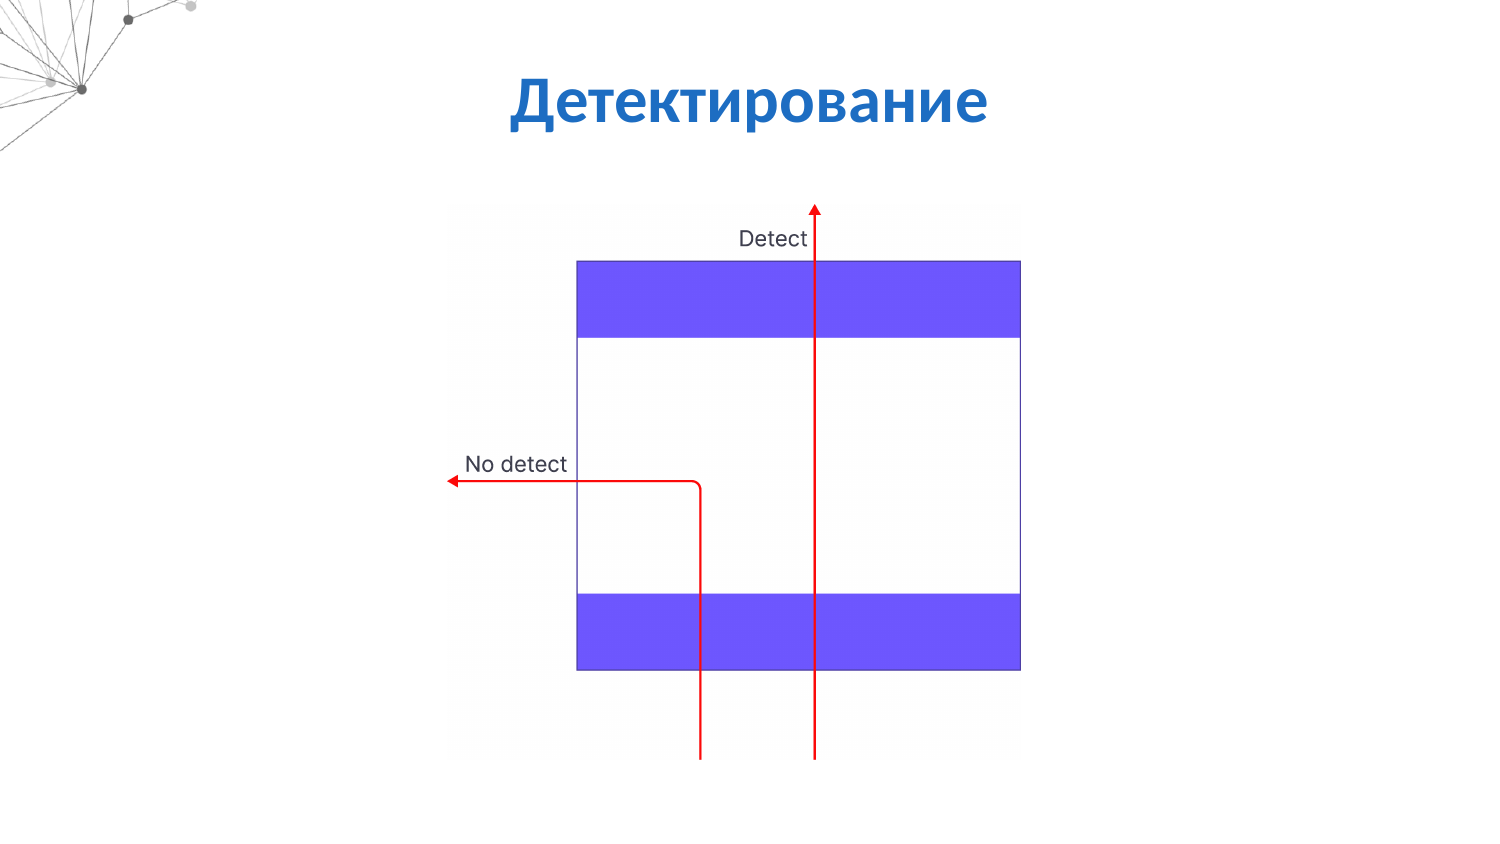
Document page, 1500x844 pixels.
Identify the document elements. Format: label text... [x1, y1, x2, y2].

text_box Детектирование [312, 48, 1188, 144]
picture [0, 0, 1500, 844]
